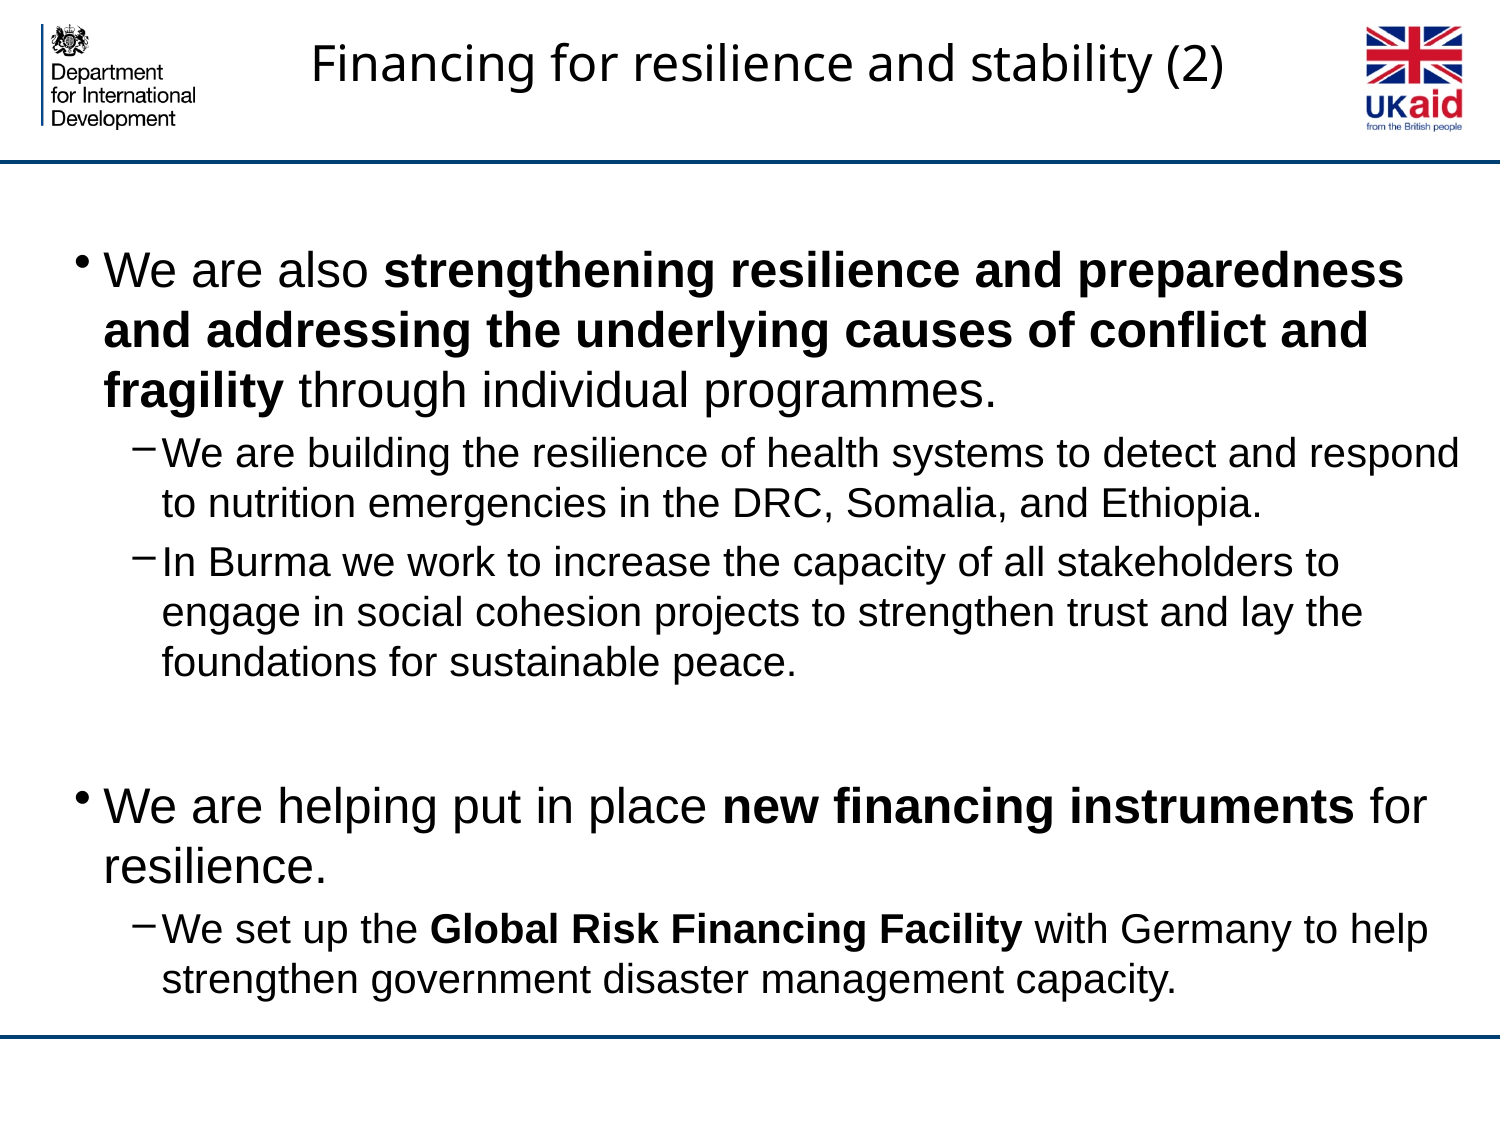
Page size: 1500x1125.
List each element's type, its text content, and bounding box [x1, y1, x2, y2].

list We are also strengthening resilience and preparedness and addressing the underlying causes of conflict and fragility through individual programmes. We are building the resilience of health systems to detect and respond to nutrition emergencies in the DRC, Somalia, and Ethiopia. In Burma we work to increase the capacity of all stakeholders to engage in social cohesion projects to strengthen trust and lay the foundations for sustainable peace. We are helping put in place new financing instruments for resilience. We set up the Global Risk Financing Facility with Germany to help strengthen government disaster management capacity. [74, 172, 1462, 1011]
picture [0, 164, 1500, 1035]
picture [0, 1039, 1500, 1125]
picture [41, 24, 195, 130]
title Financing for resilience and stability (2) [206, 30, 1329, 115]
picture [0, 0, 1500, 160]
